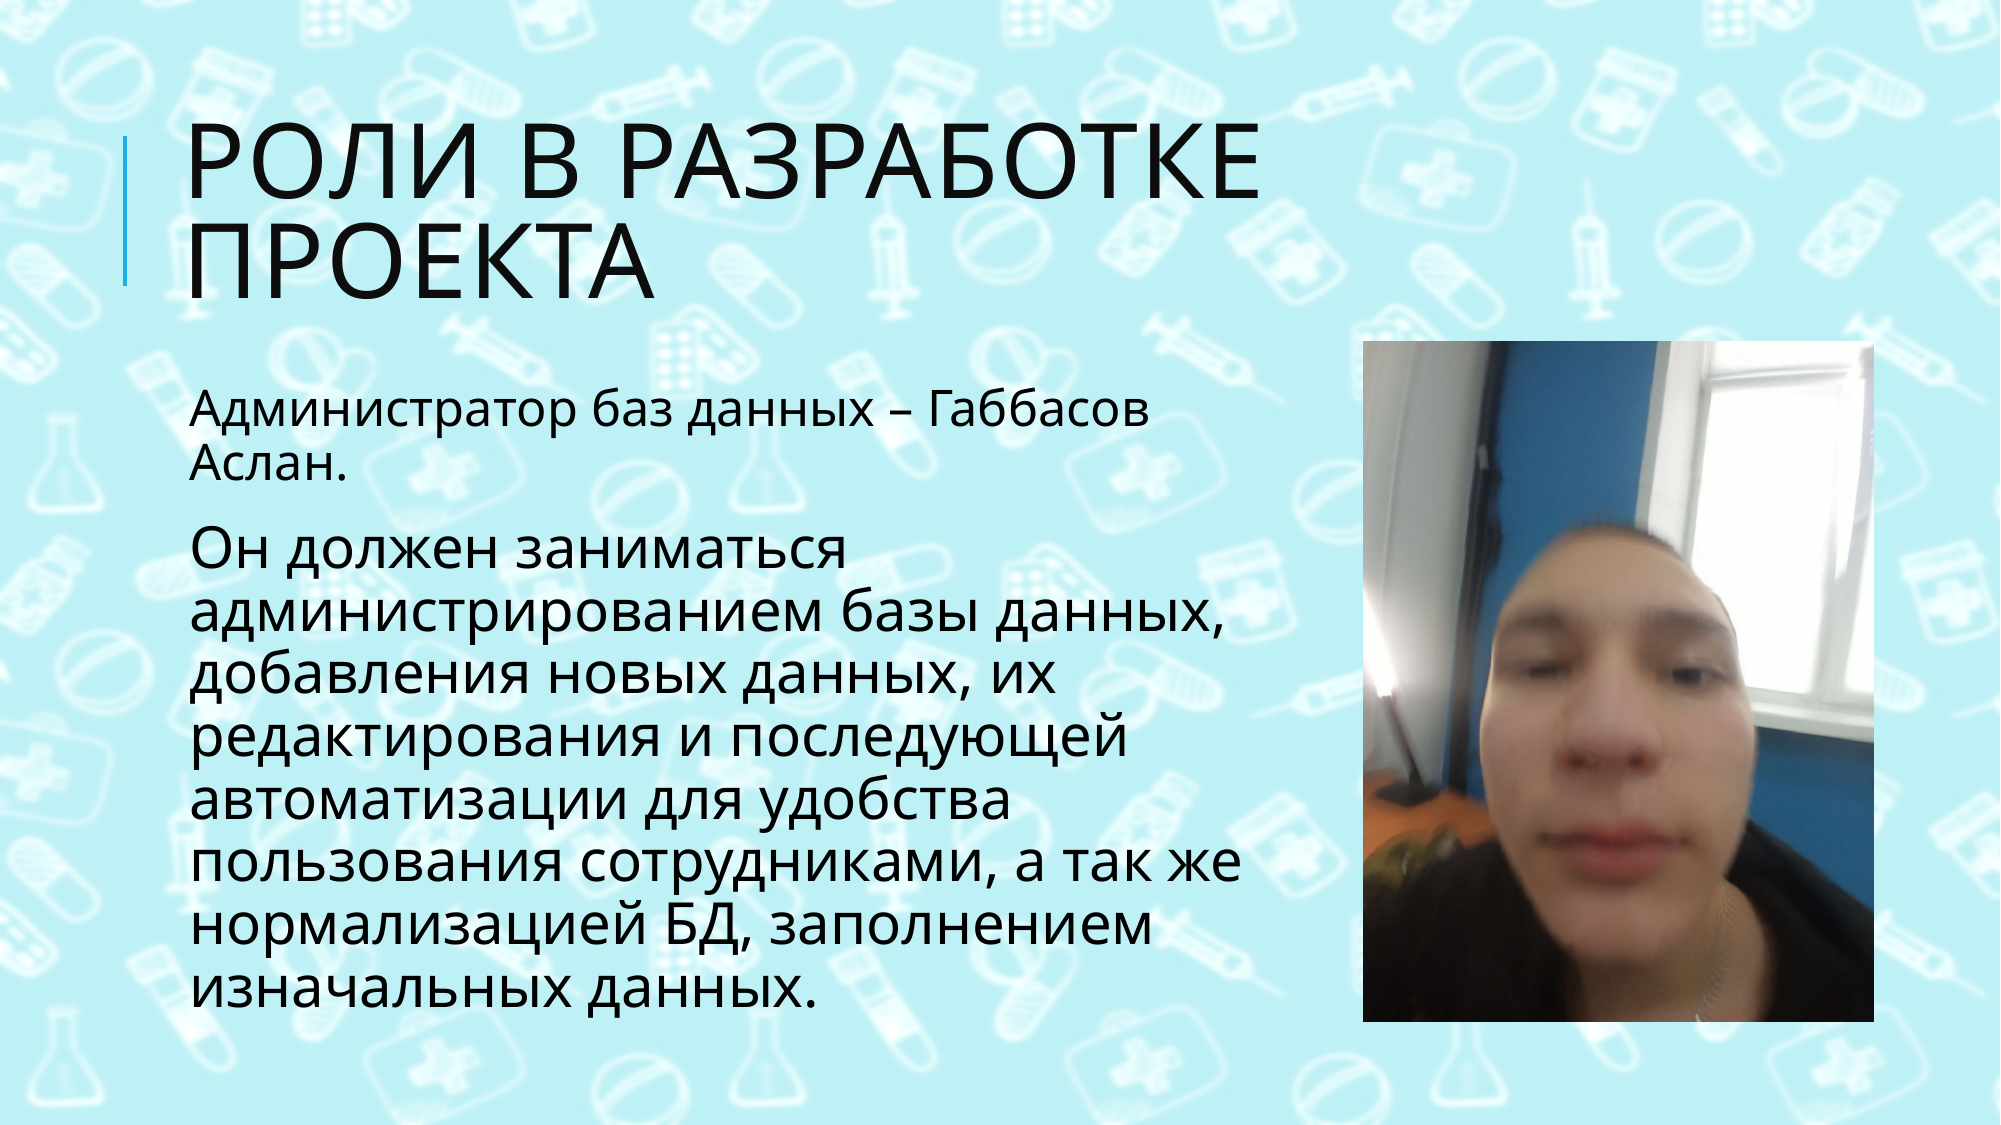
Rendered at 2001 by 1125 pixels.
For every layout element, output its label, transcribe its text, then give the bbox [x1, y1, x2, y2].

list Администратор баз данных – Габбасов Аслан. Он должен заниматься администрированием базы данных, добавления новых данных, их редактирования и последующей автоматизации для удобства пользования сотрудниками, а так же нормализацией БД, заполнением изначальных данных. [168, 375, 1278, 1035]
picture [1363, 341, 1874, 1022]
title Роли в разработке проекта [168, 96, 1763, 342]
